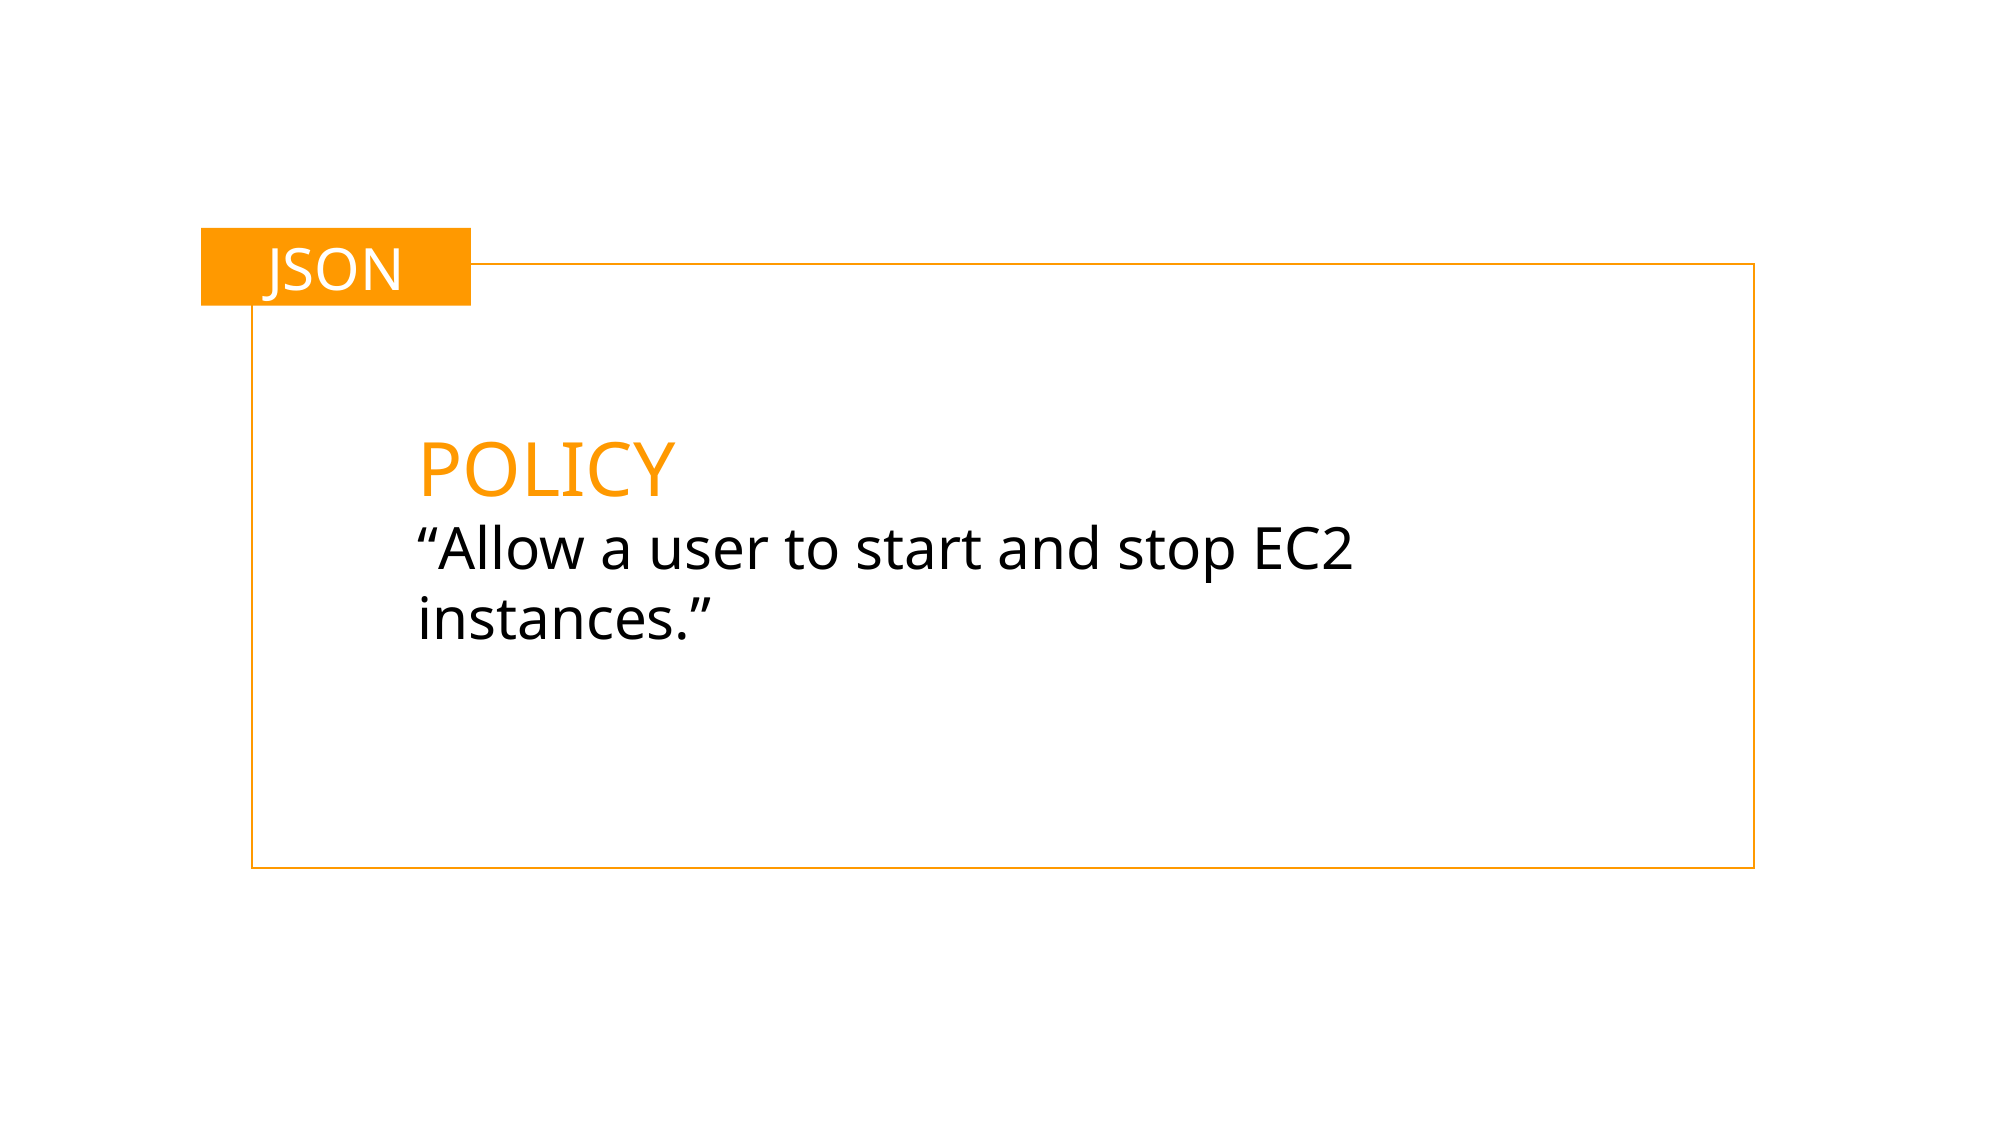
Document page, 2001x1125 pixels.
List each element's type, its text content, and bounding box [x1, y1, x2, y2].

text_box [251, 263, 1755, 869]
text_box POLICY “Allow a user to start and stop EC2 instances.” [402, 413, 1493, 659]
text_box JSON [200, 227, 472, 307]
